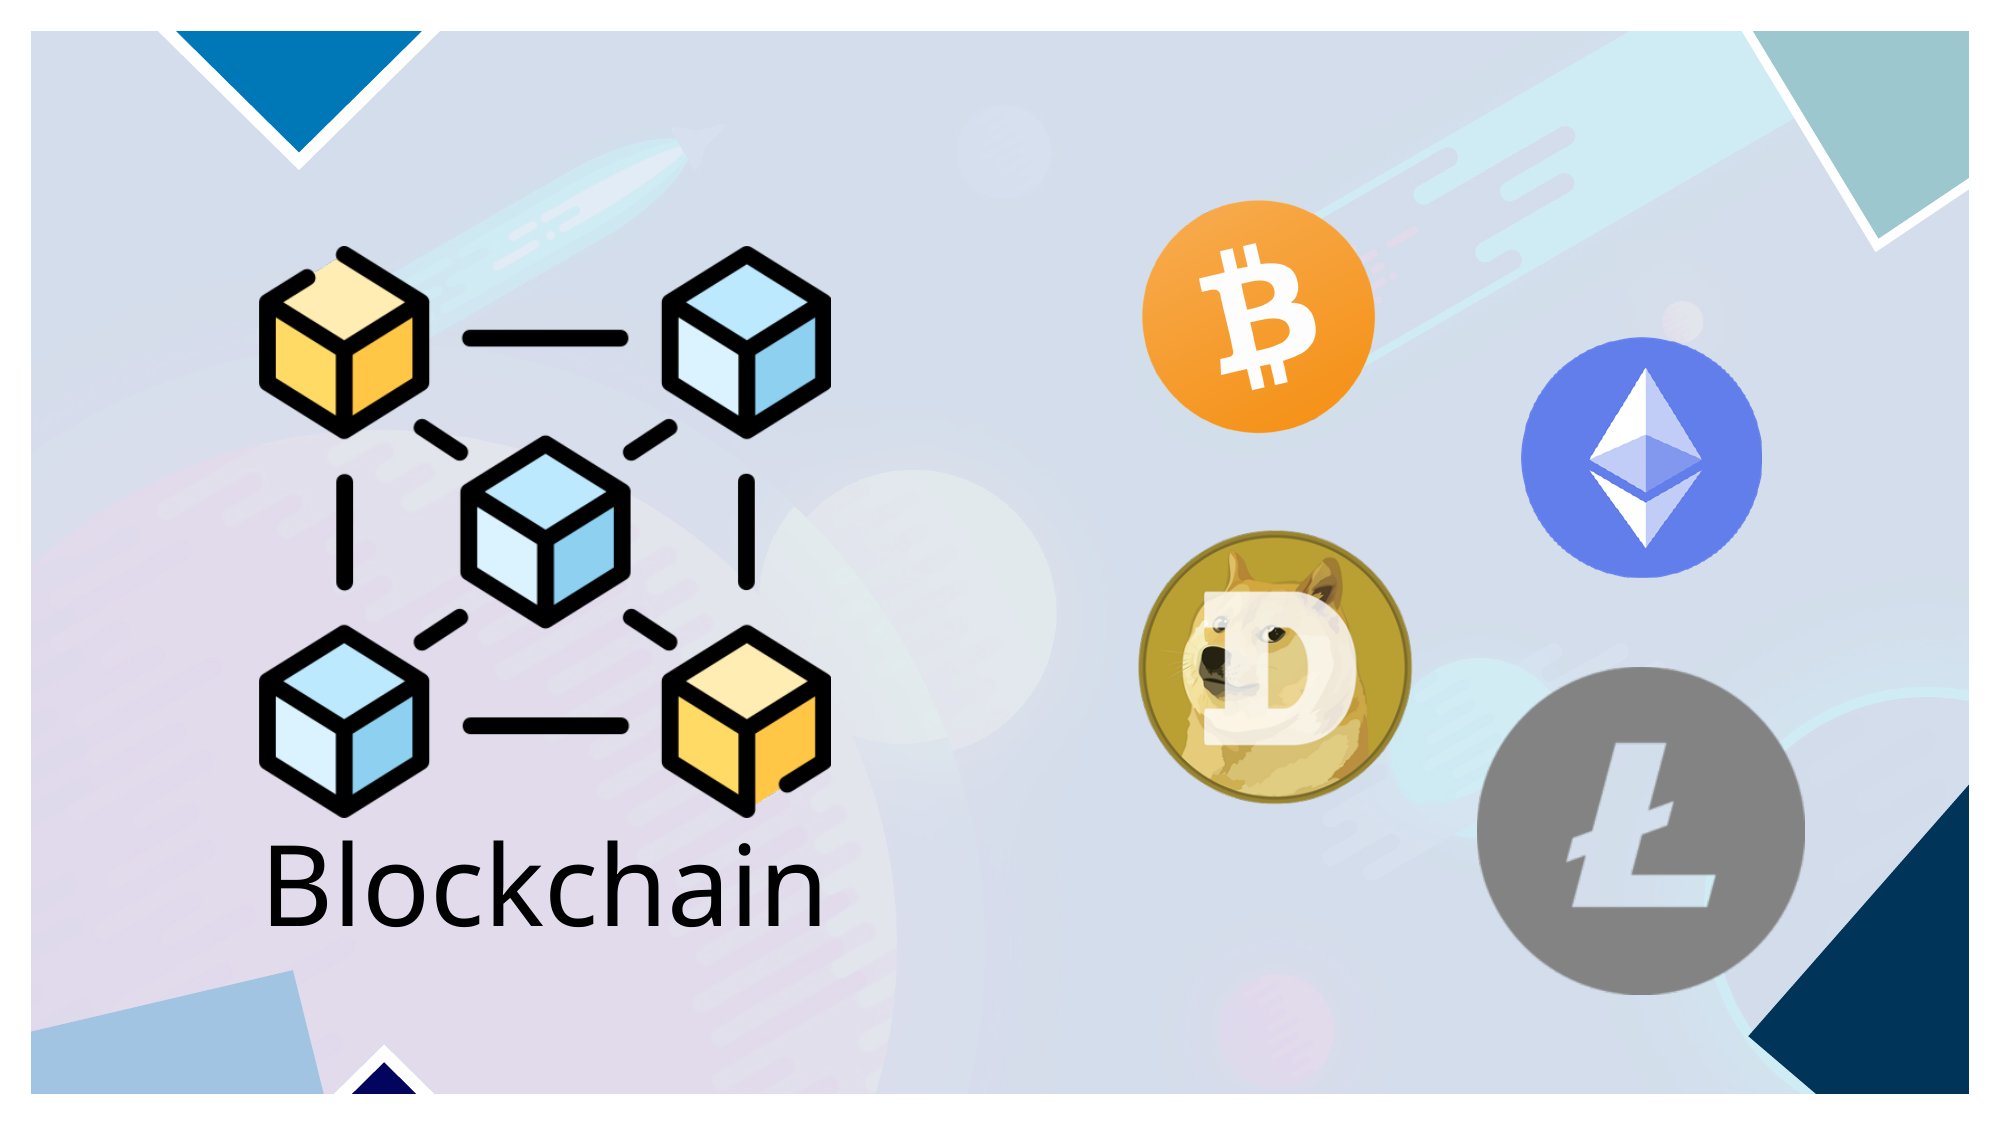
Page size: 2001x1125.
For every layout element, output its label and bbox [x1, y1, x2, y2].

picture [0, 0, 2000, 1125]
text_box [195, 246, 894, 959]
